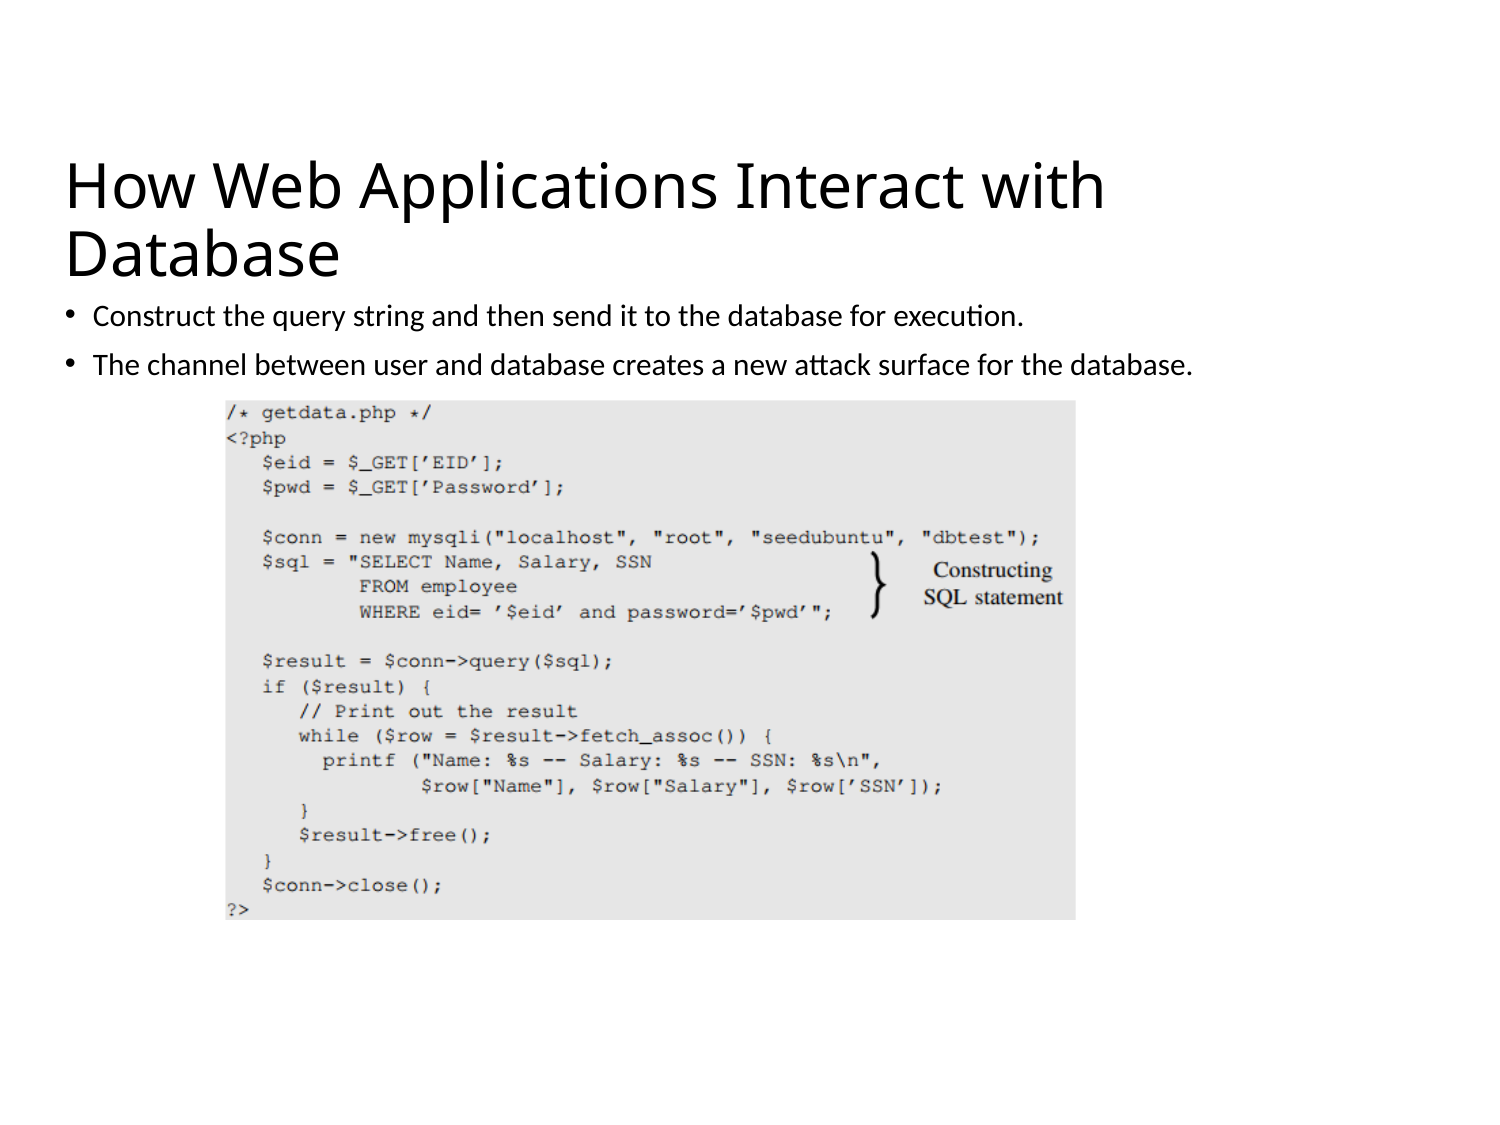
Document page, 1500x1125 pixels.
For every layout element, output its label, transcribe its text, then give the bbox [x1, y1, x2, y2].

list Construct the query string and then send it to the database for execution. The channel between user and database creates a new attack surface for the database. [49, 291, 1397, 920]
picture [224, 399, 1076, 920]
title How Web Applications Interact with Database [49, 140, 1397, 291]
